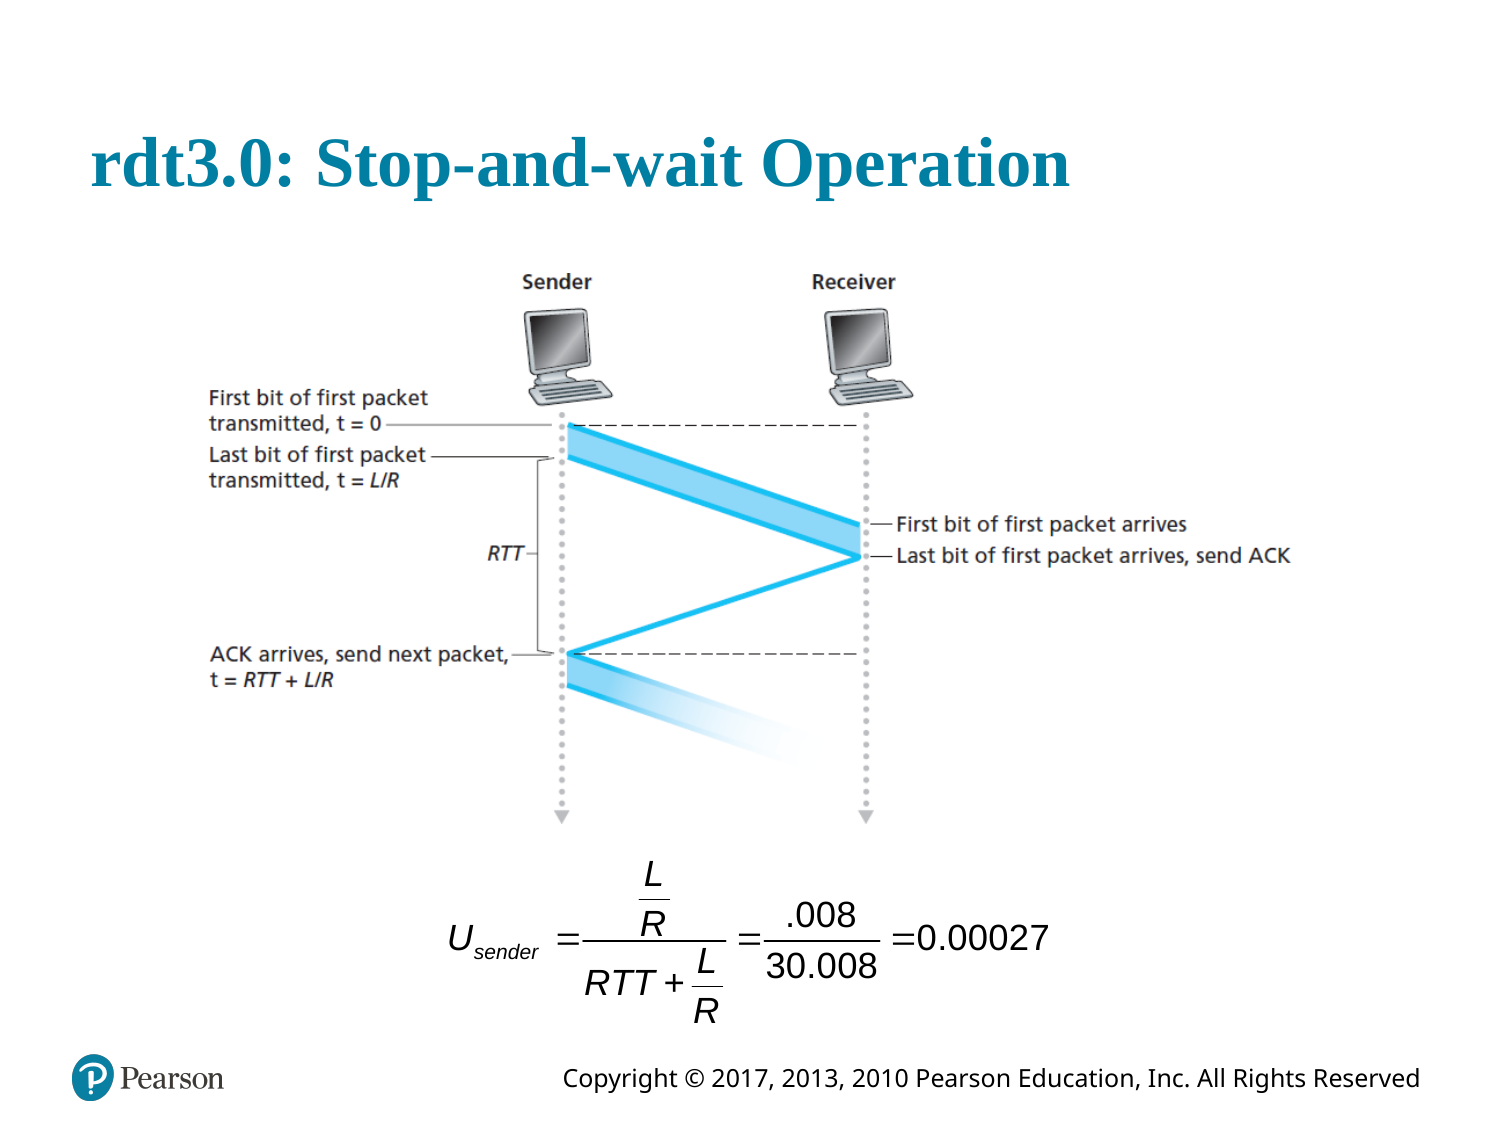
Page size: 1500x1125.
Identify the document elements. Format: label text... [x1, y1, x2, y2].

picture [80, 1063, 106, 1088]
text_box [443, 849, 1056, 1033]
title r d t3.0: Stop-and-wait Operation [75, 0, 1425, 216]
picture [98, 1054, 224, 1101]
picture [72, 1087, 83, 1101]
picture [207, 273, 1293, 824]
picture [72, 1054, 88, 1070]
